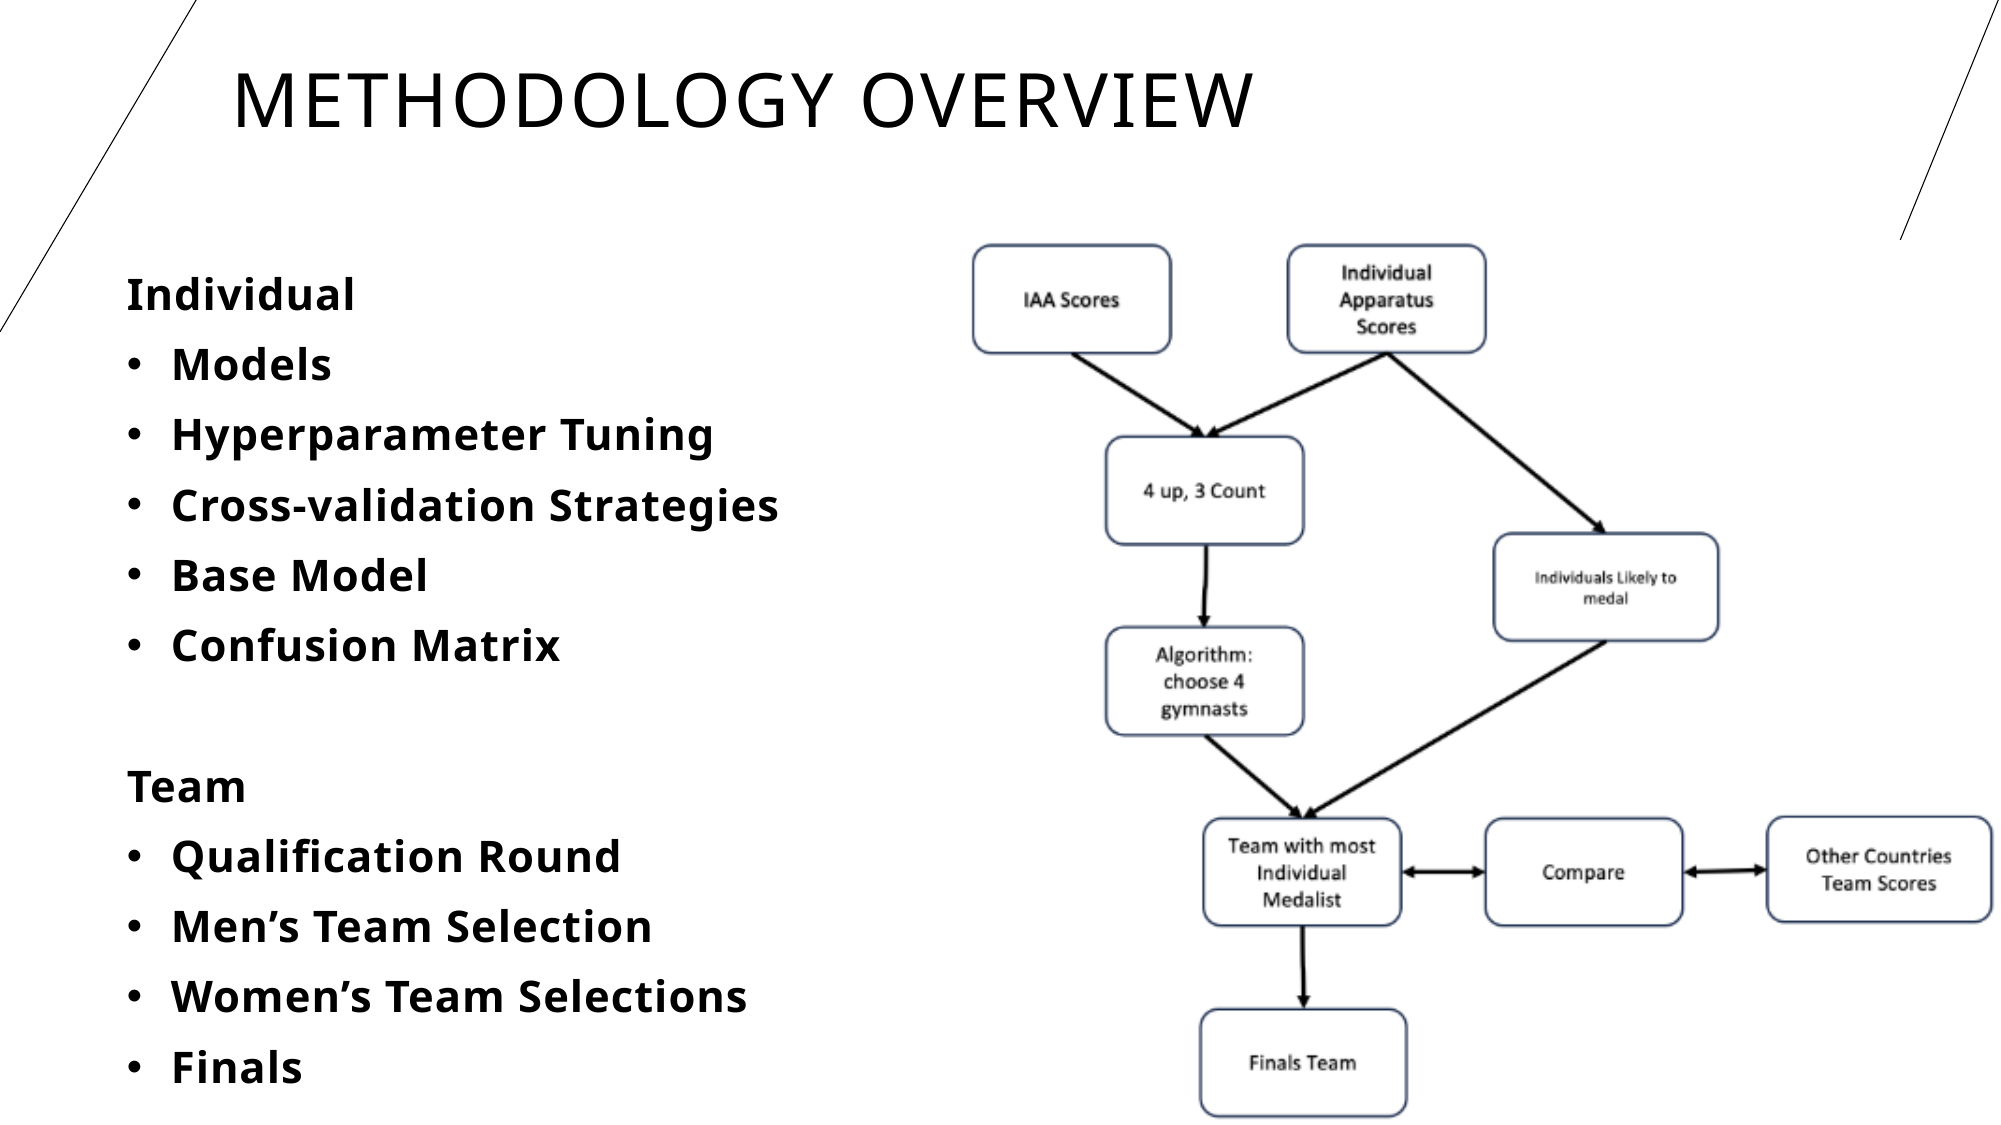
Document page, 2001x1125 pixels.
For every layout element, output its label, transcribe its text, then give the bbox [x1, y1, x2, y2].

picture [967, 240, 2000, 1125]
text_box Individual Models Hyperparameter Tuning Cross-validation Strategies Base Model Confusion Matrix Team Qualification Round Men’s Team Selection Women’s Team Selections Finals [111, 259, 967, 1103]
title Methodology Overview [216, 43, 1413, 163]
